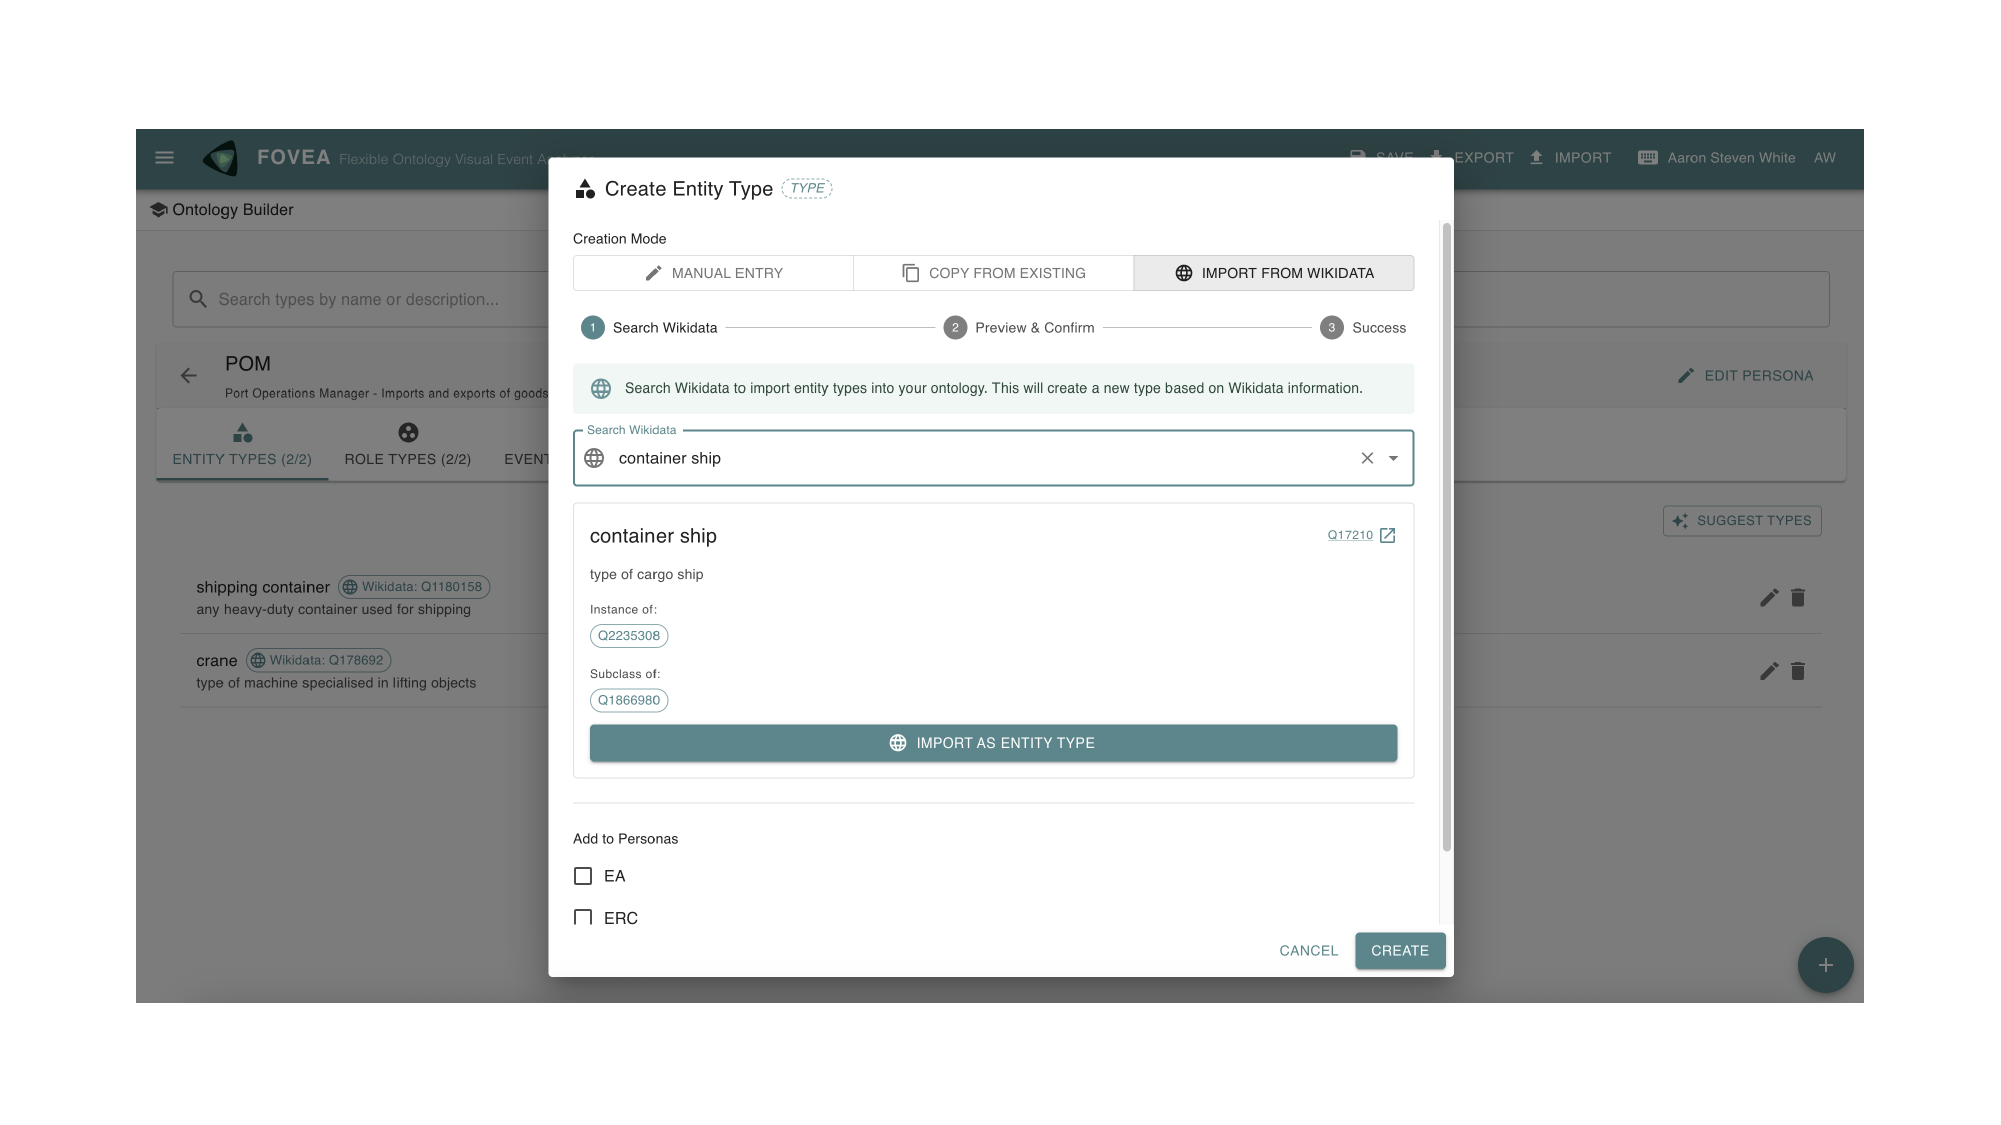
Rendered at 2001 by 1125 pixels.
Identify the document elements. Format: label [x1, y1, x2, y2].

picture [135, 128, 1865, 1004]
